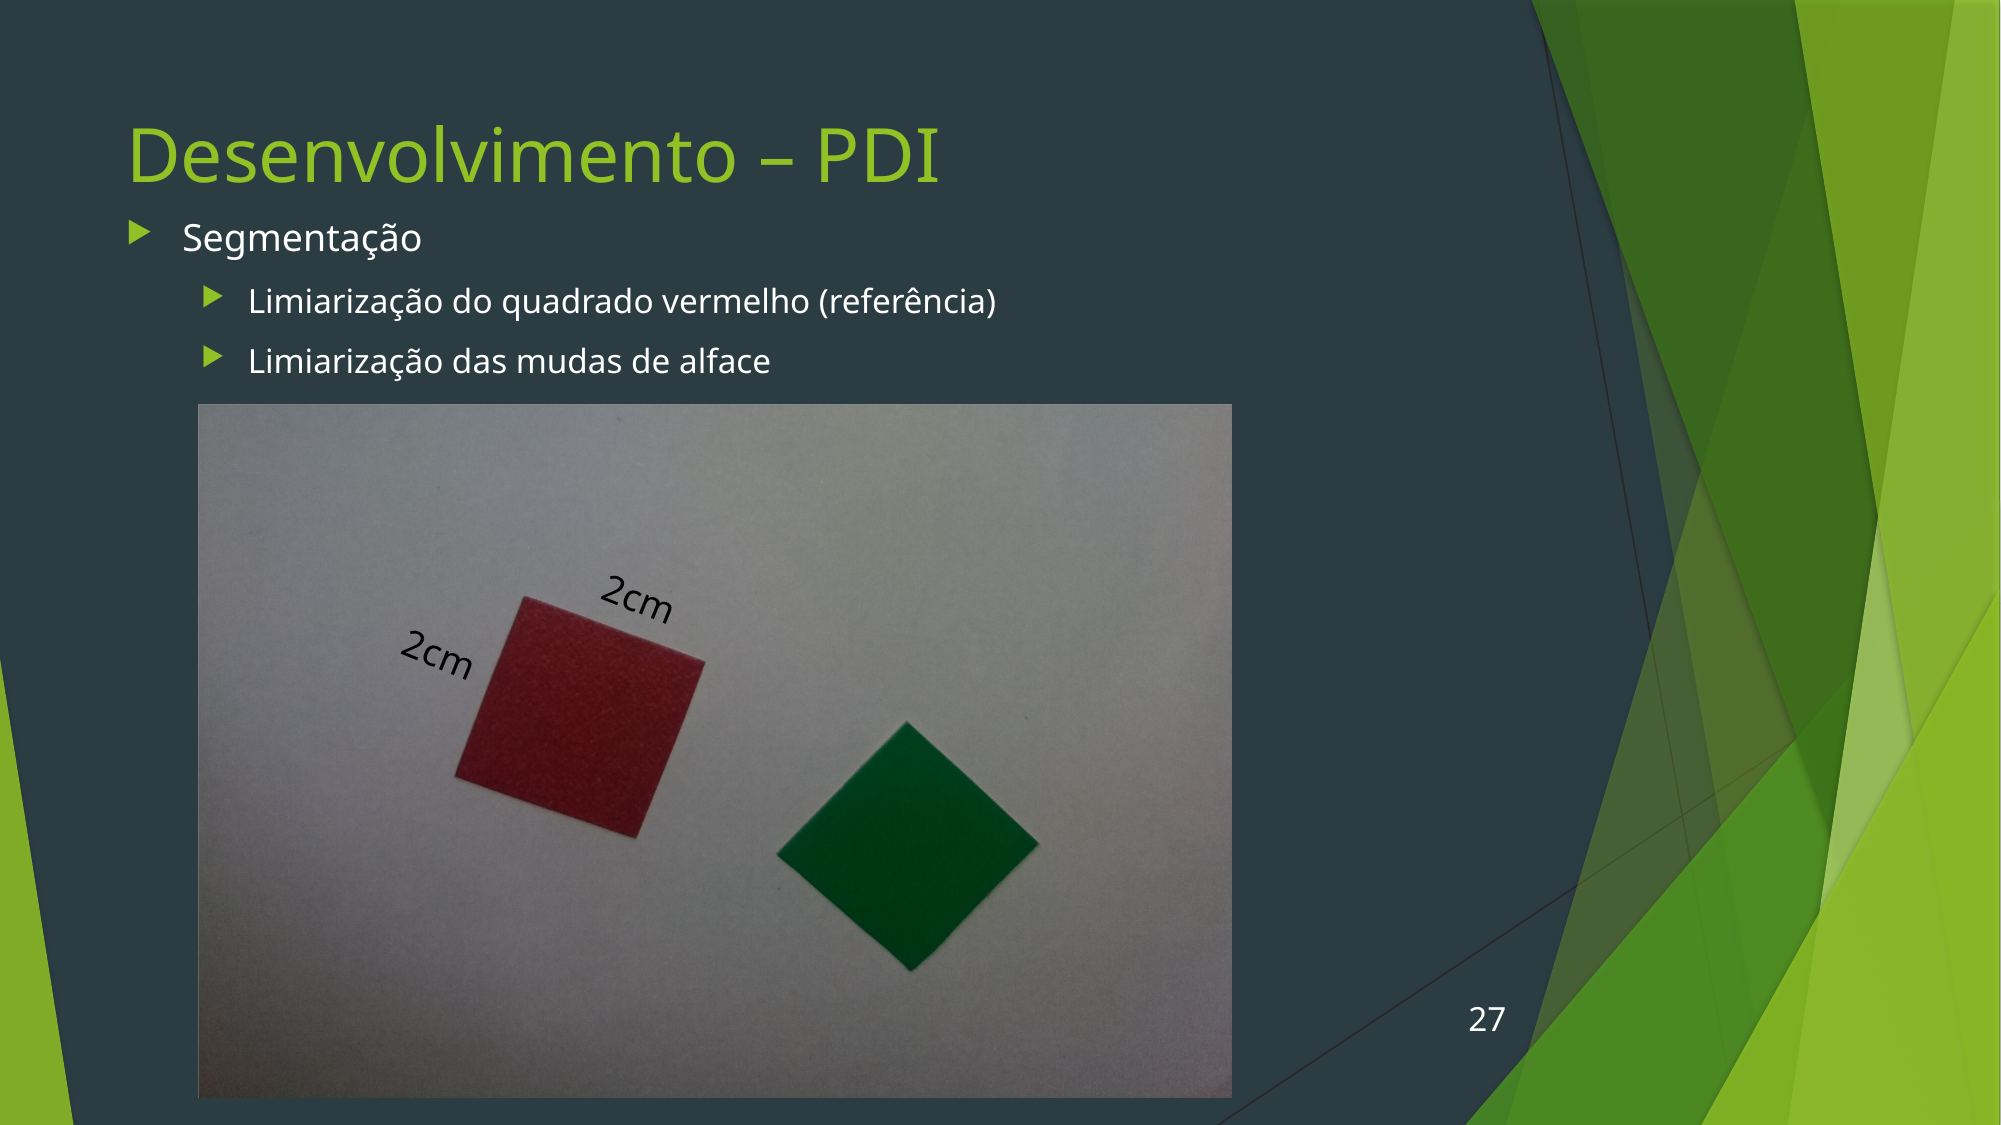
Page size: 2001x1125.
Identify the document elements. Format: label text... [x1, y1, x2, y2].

list Segmentação Limiarização do quadrado vermelho (referência) Limiarização das mudas de alface [111, 206, 1522, 991]
title Desenvolvimento – PDI [111, 99, 1522, 206]
slide_number 27 [1409, 991, 1522, 1051]
picture [200, 233, 1231, 1125]
